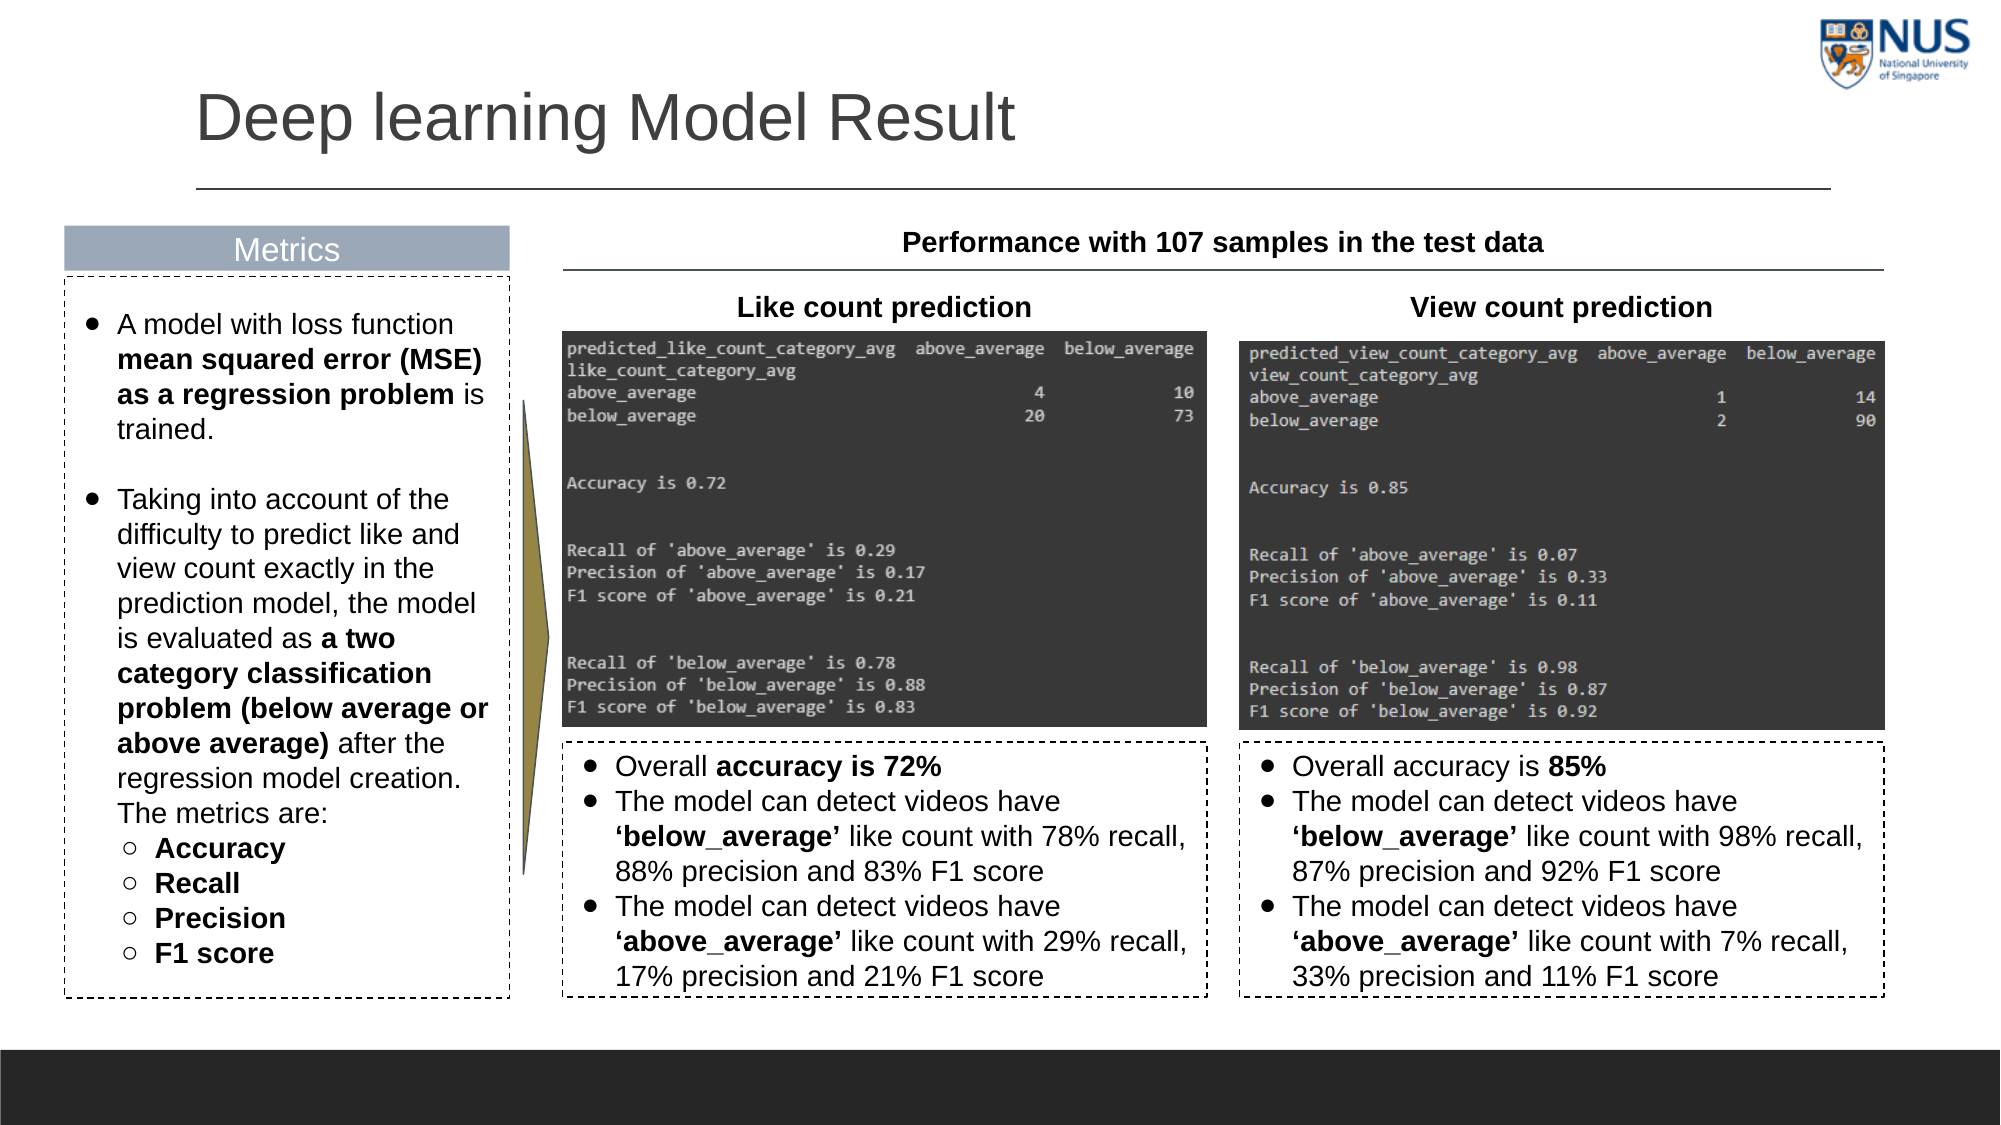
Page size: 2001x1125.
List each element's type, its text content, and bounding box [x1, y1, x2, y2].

text_box Metrics [64, 225, 510, 271]
text_box A model with loss function mean squared error (MSE) as a regression problem is trained. Taking into account of the difficulty to predict like and view count exactly in the prediction model, the model is evaluated as a two category classification problem (below average or above average) after the regression model creation. The metrics are: Accuracy Recall Precision F1 score [64, 276, 510, 998]
text_box Overall accuracy is 85% The model can detect videos have ‘below_average’ like count with 98% recall, 87% precision and 92% F1 score The model can detect videos have ‘above_average’ like count with 7% recall, 33% precision and 11% F1 score [1239, 742, 1884, 997]
picture [1820, 18, 1971, 90]
picture [562, 331, 1208, 728]
text_box View count prediction [1239, 282, 1884, 330]
text_box Performance with 107 samples in the test data [562, 217, 1884, 264]
title Deep learning Model Result [179, 47, 1830, 163]
text_box Overall accuracy is 72% The model can detect videos have ‘below_average’ like count with 78% recall, 88% precision and 83% F1 score The model can detect videos have ‘above_average’ like count with 29% recall, 17% precision and 21% F1 score [562, 742, 1207, 997]
text_box Like count prediction [562, 282, 1207, 330]
text_box [523, 400, 549, 875]
picture [1239, 341, 1885, 731]
